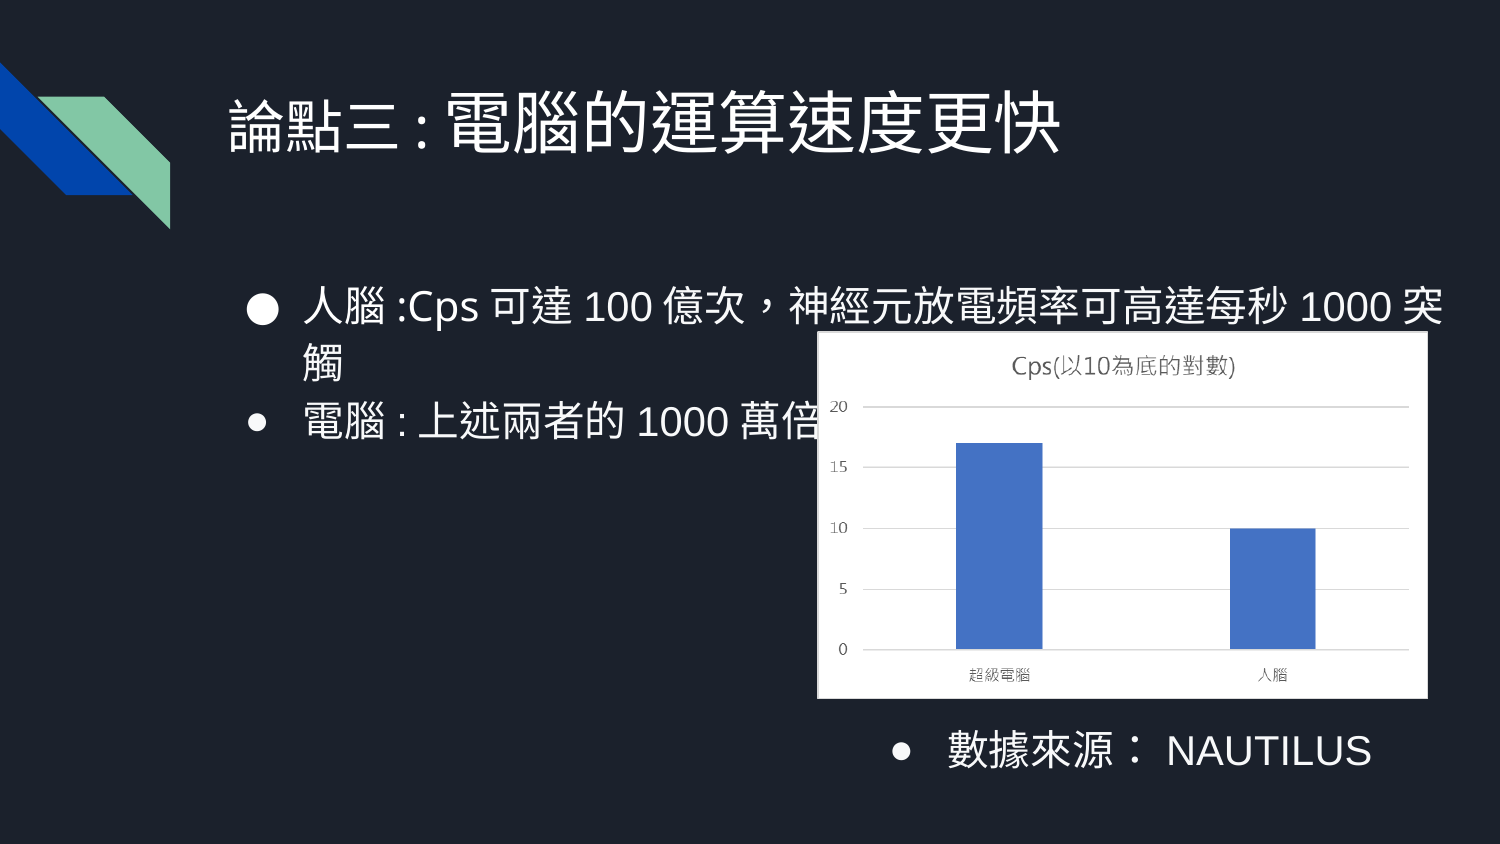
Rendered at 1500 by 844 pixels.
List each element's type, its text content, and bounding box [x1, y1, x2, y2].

picture [816, 331, 1428, 699]
title 論點三:電腦的運算速度更快 [212, 64, 1368, 215]
text_box 數據來源：NAUTILUS [832, 708, 1413, 782]
list 人腦:Cps可達100億次，神經元放電頻率可高達每秒1000突觸 電腦:上述兩者的1000萬倍 [212, 257, 1490, 735]
